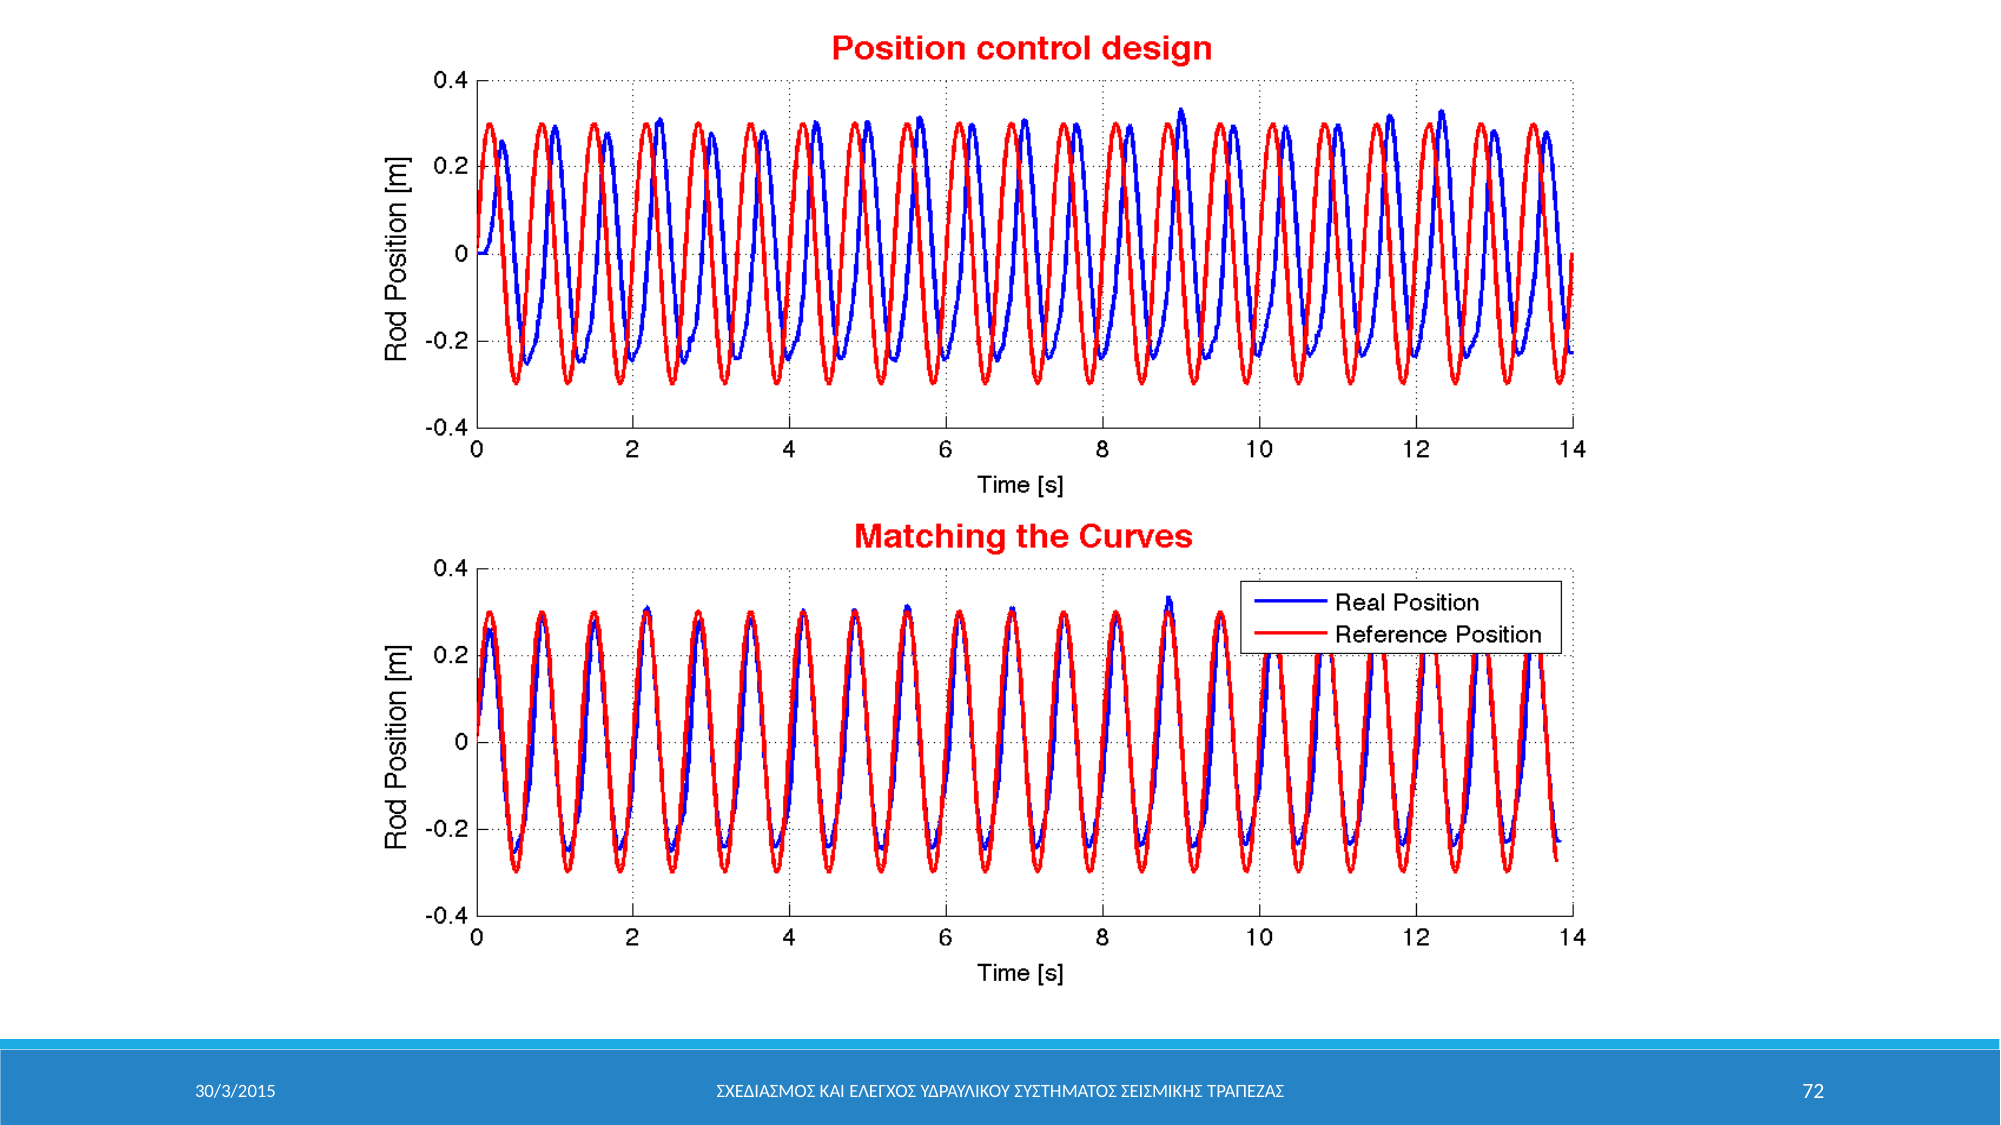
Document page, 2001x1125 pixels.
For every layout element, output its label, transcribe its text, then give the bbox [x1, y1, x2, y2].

footer ΣΧΕΔΙΑΣΜΟΣ ΚΑΙ ΕΛΕΓΧΟΣ ΥΔΡΑΥΛΙΚΟΥ ΣΥΣΤΗΜΑΤΟΣ ΣΕΙΣΜΙΚΗΣ ΤΡΑΠΕΖΑΣ [604, 1059, 1396, 1120]
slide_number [180, 1059, 586, 1120]
slide_number 72 [1624, 1059, 1840, 1120]
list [292, 0, 1708, 1030]
